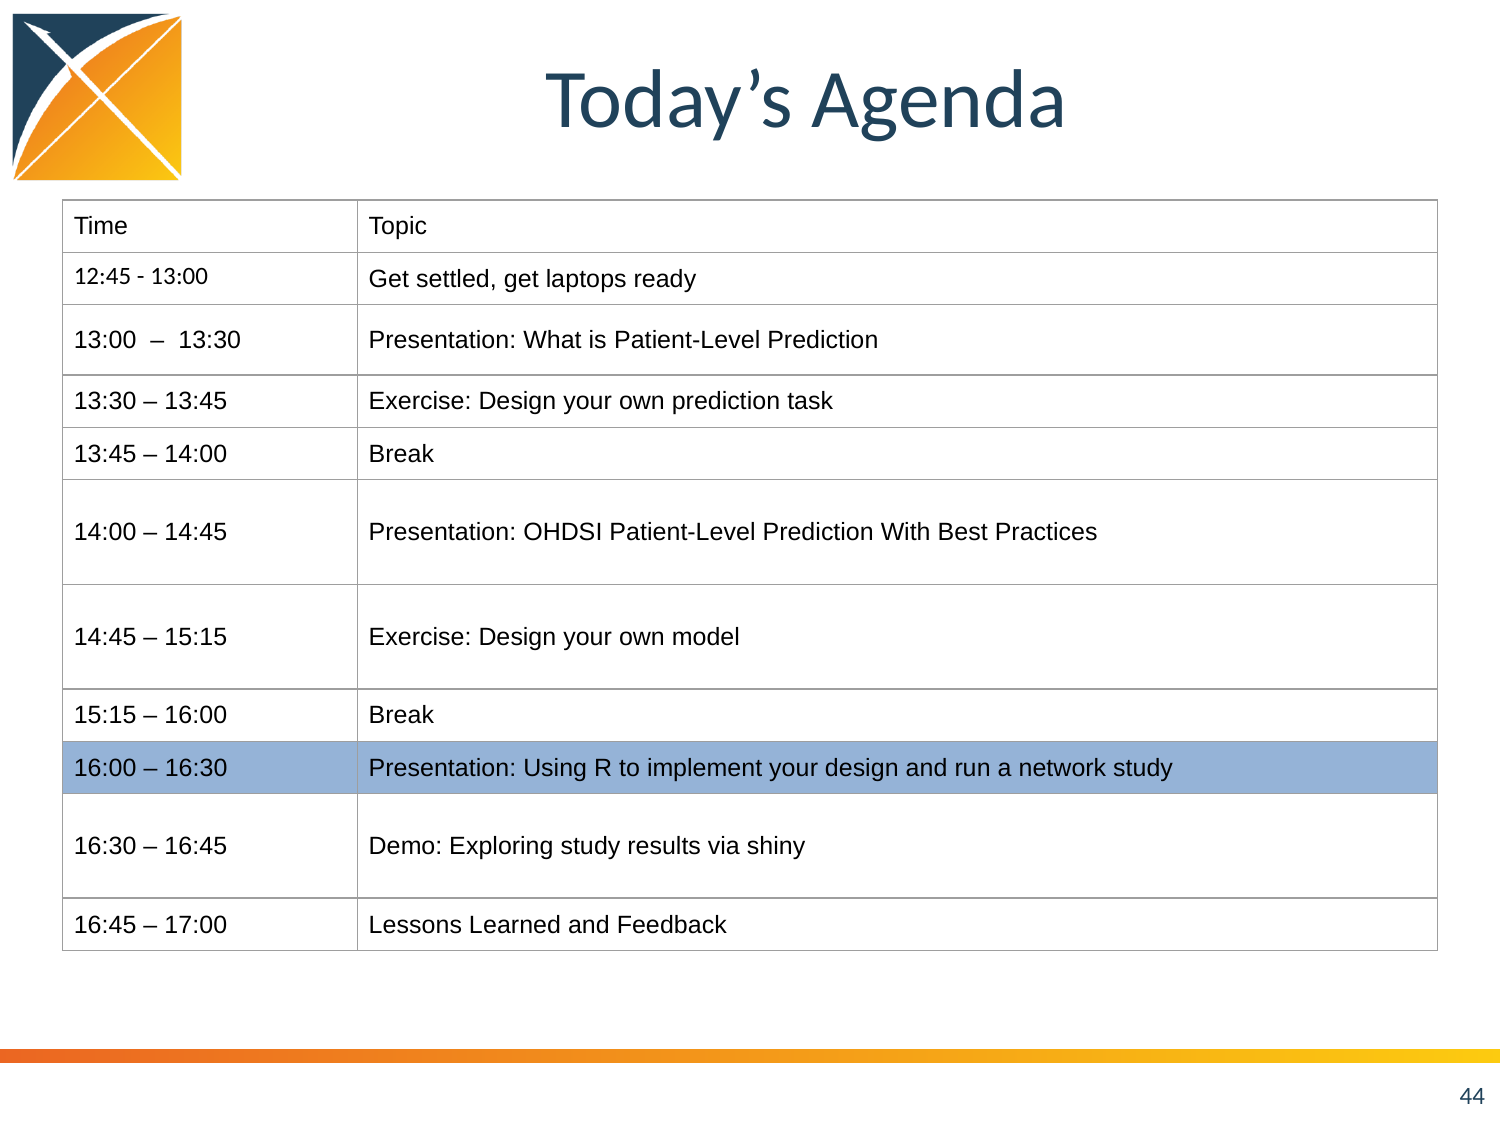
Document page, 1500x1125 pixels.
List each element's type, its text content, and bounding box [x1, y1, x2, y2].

title Today’s Agenda [187, 24, 1425, 163]
table_cell 15:15 – 16:00 [63, 690, 357, 741]
table_cell 16:45 – 17:00 [63, 899, 357, 950]
table_cell Break [358, 690, 1437, 741]
table_cell Exercise: Design your own model [358, 585, 1437, 688]
table_cell 14:00 – 14:45 [63, 480, 357, 584]
slide_number 44 [1149, 1065, 1500, 1125]
table_cell Lessons Learned and Feedback [358, 899, 1437, 950]
table_cell Presentation: Using R to implement your design and run a network study [358, 742, 1437, 793]
table_cell Break [358, 428, 1437, 479]
table_cell Get settled, get laptops ready [358, 253, 1437, 304]
table_cell Demo: Exploring study results via shiny [358, 794, 1437, 897]
table_cell 13:30 – 13:45 [63, 376, 357, 427]
picture [0, 0, 206, 200]
table_cell 12:45 - 13:00 [63, 253, 357, 304]
table_header Time [63, 201, 357, 252]
table_cell 13:00 – 13:30 [63, 305, 357, 374]
table_cell 16:00 – 16:30 [63, 742, 357, 793]
table_header Topic [358, 201, 1437, 252]
table_cell Exercise: Design your own prediction task [358, 376, 1437, 427]
table_cell Presentation: What is Patient-Level Prediction [358, 305, 1437, 374]
table_cell 13:45 – 14:00 [63, 428, 357, 479]
table_cell 16:30 – 16:45 [63, 794, 357, 897]
table_cell Presentation: OHDSI Patient-Level Prediction With Best Practices [358, 480, 1437, 584]
table_cell 14:45 – 15:15 [63, 585, 357, 688]
